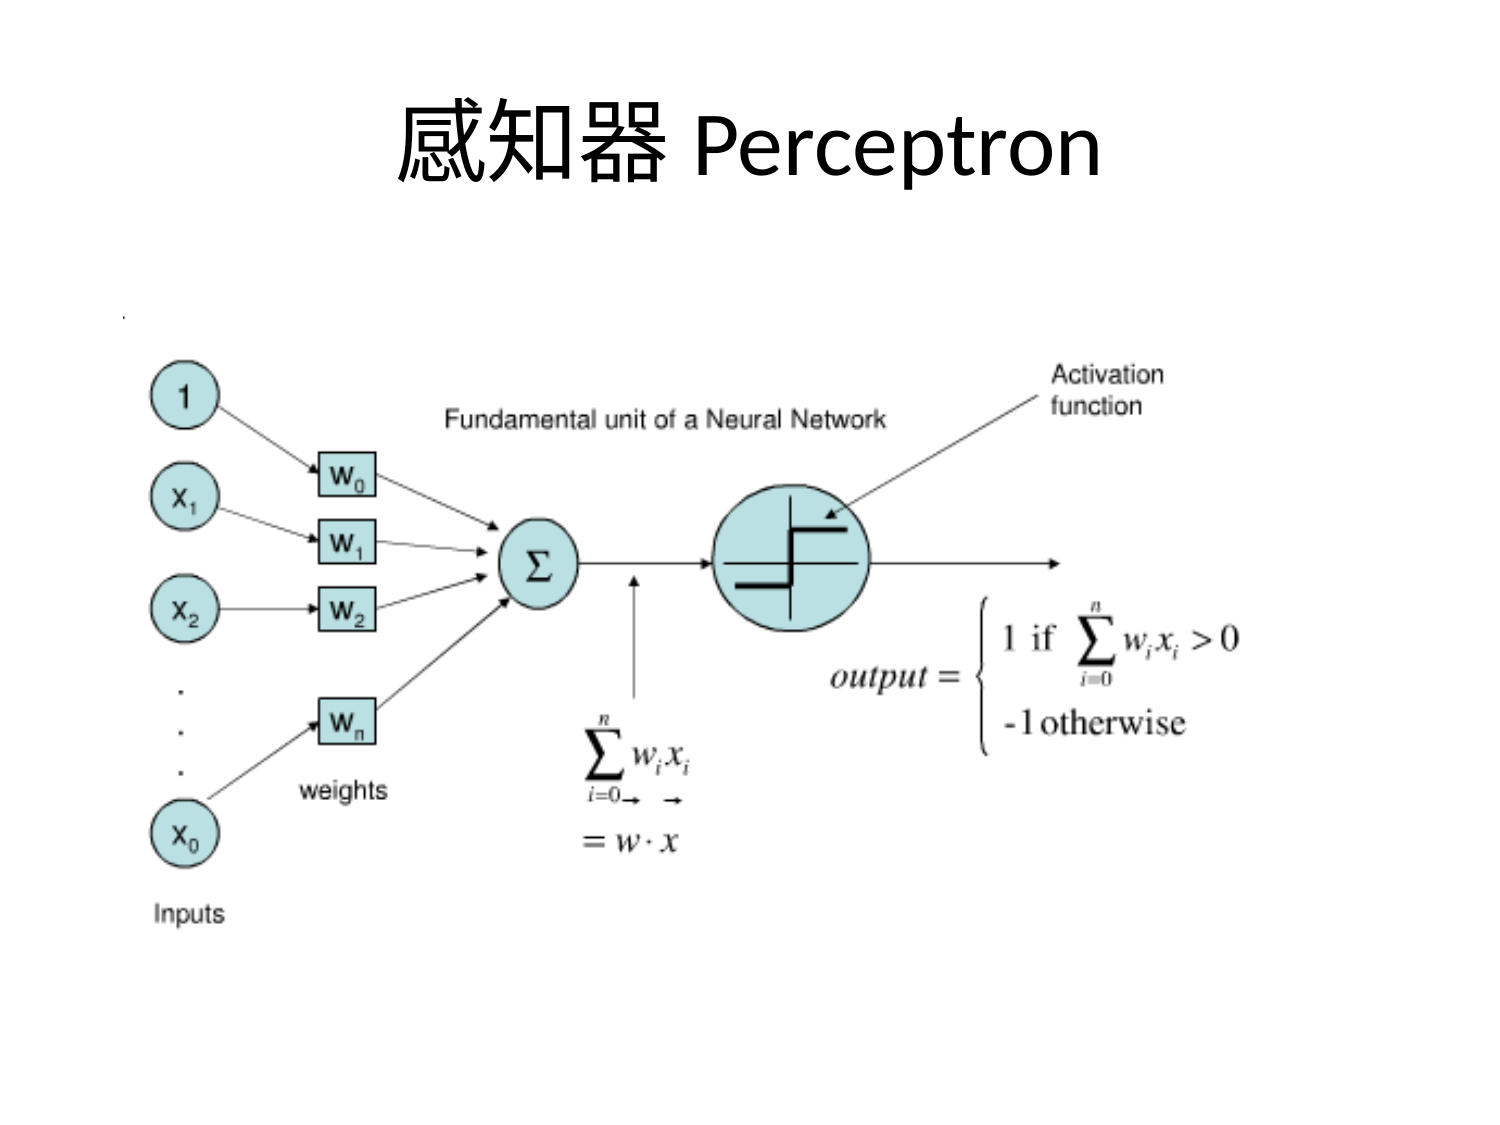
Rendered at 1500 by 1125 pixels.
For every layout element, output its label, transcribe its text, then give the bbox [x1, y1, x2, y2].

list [122, 315, 1273, 937]
title 感知器Perceptron [75, 45, 1425, 233]
